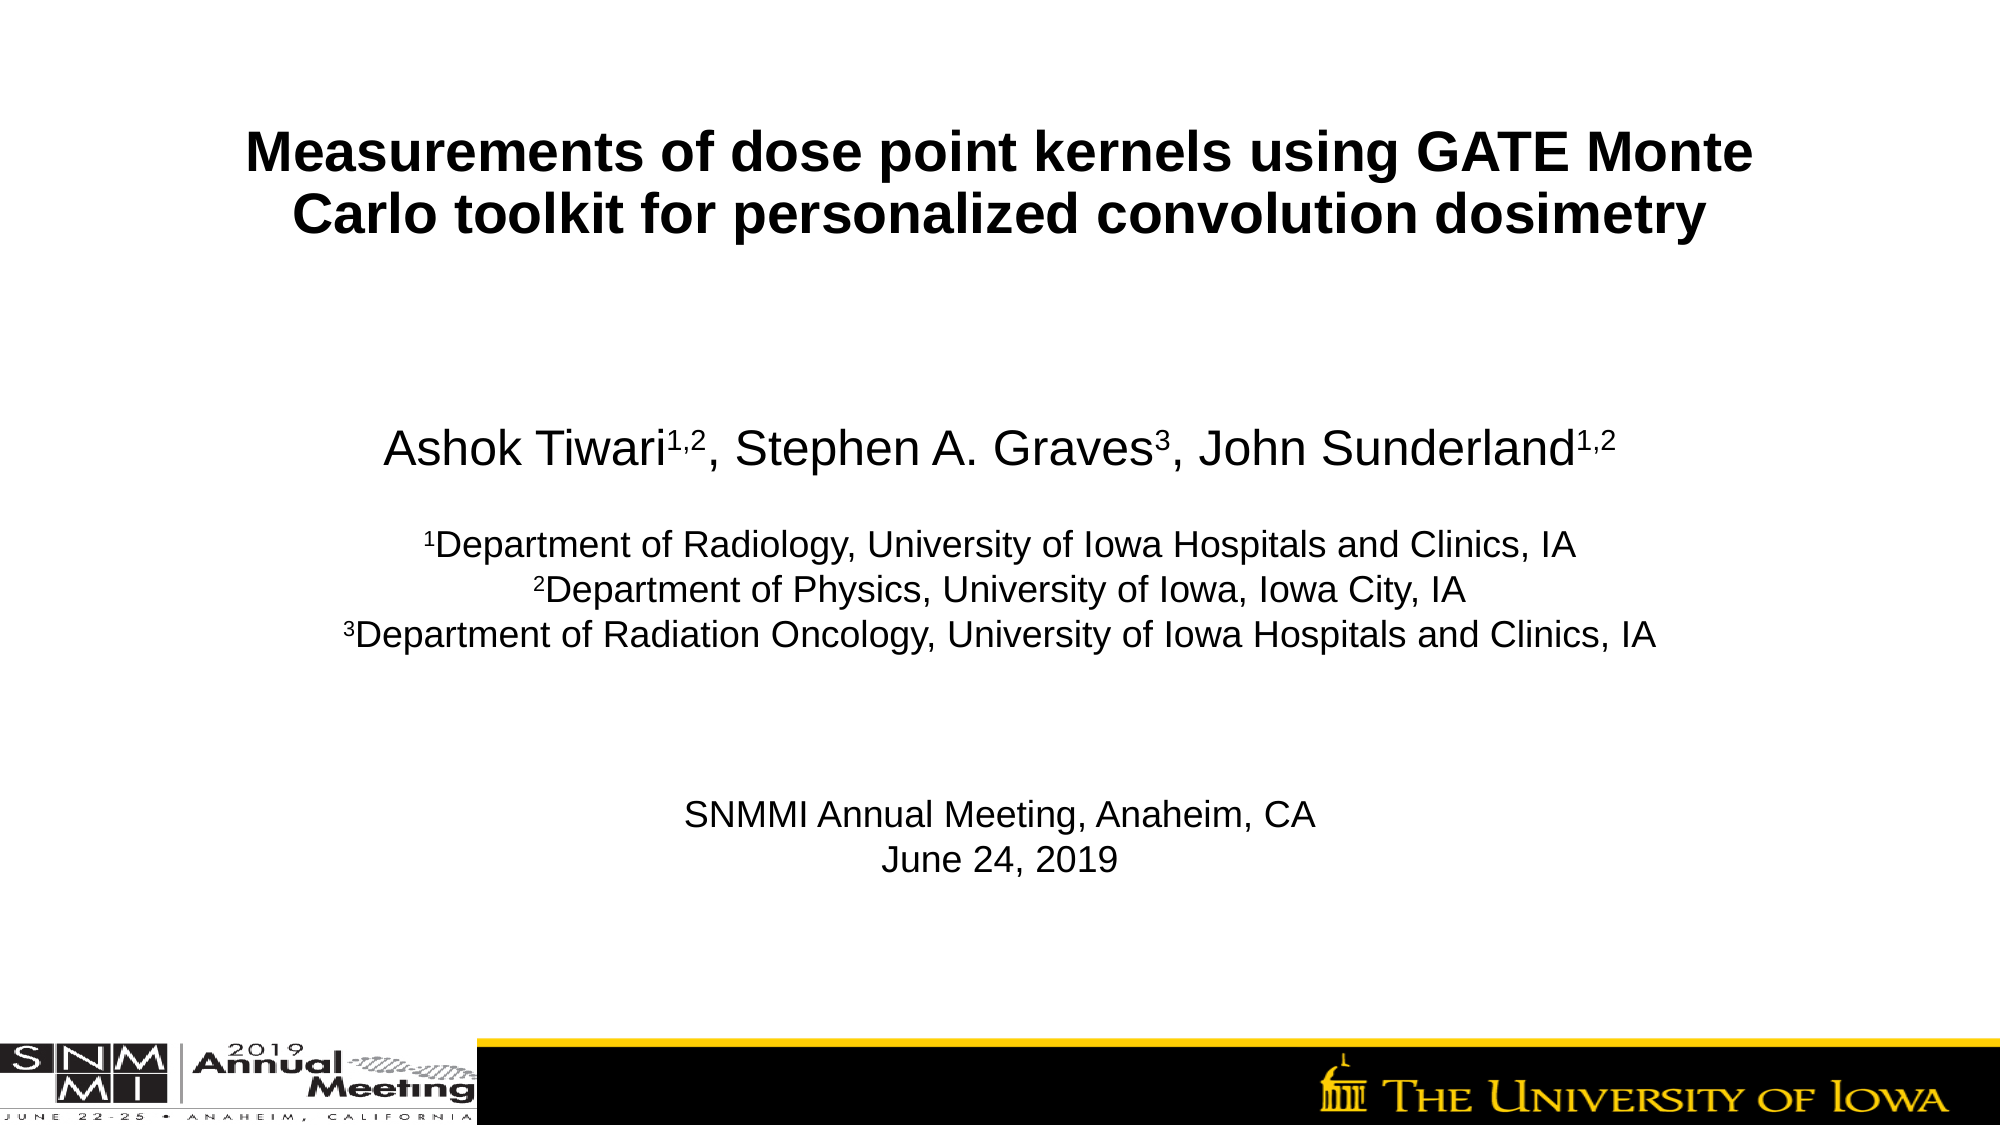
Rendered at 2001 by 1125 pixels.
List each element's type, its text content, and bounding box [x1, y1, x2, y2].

text_box Ashok Tiwari1,2, Stephen A. Graves3, John Sunderland1,2 1Department of Radiology, University of Iowa Hospitals and Clinics, IA 2Department of Physics, University of Iowa, Iowa City, IA 3Department of Radiation Oncology, University of Iowa Hospitals and Clinics, IA SNMMI Annual Meeting, Anaheim, CA June 24, 2019 [281, 317, 1719, 888]
title Measurements of dose point kernels using GATE Monte Carlo toolkit for personalized convolution dosimetry [215, 105, 1785, 263]
picture [0, 0, 2000, 1125]
